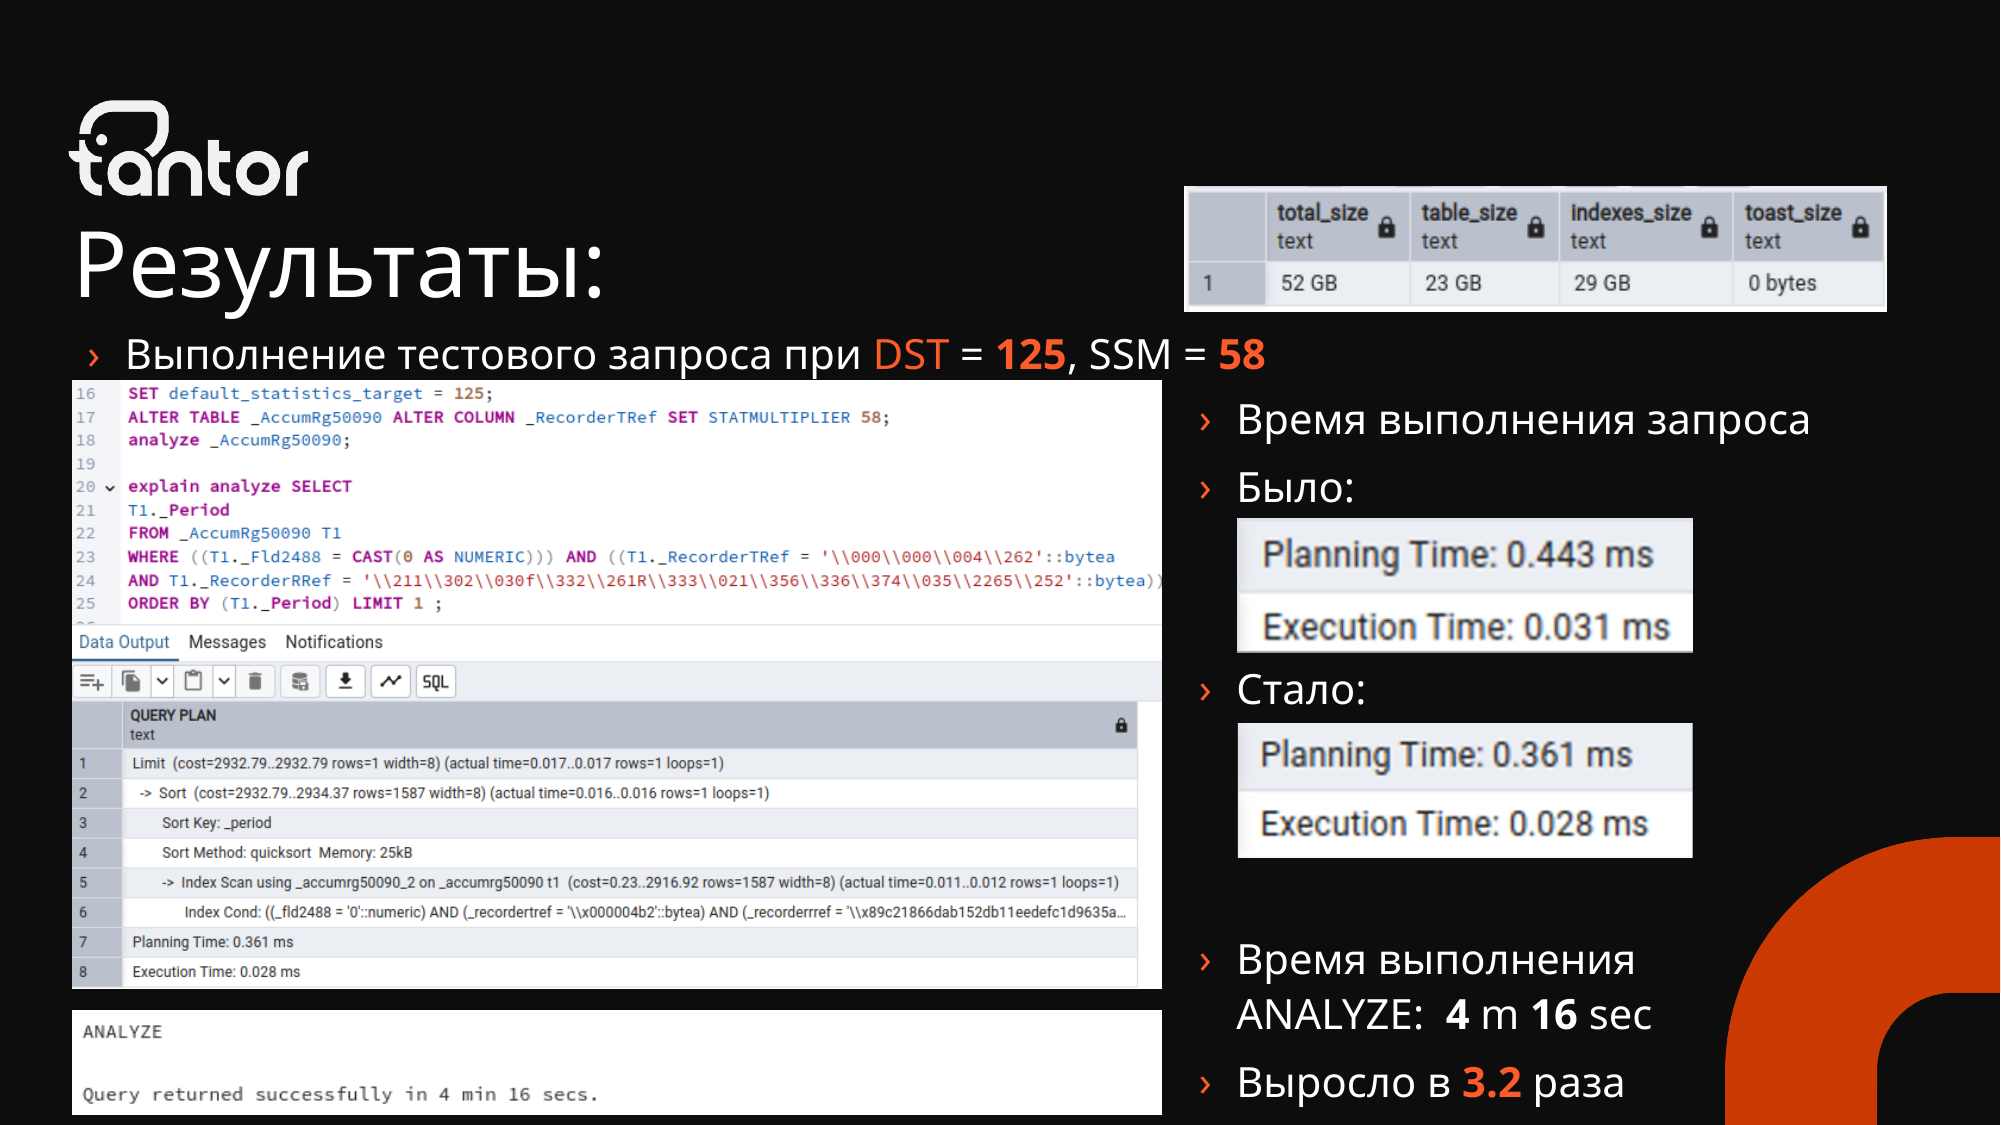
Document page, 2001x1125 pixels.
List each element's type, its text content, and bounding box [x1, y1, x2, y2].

picture [1237, 723, 1693, 858]
text_box Выполнение тестового запроса при DST = 125, SSM = 58 [72, 315, 1928, 989]
picture [1183, 186, 1887, 312]
picture [68, 100, 72, 196]
picture [1725, 837, 2001, 1125]
picture [72, 1010, 1162, 1115]
text_box Время выполнения запроса Было: Стало: Время выполнения ANALYZE: 4 m 16 sec Выросло в 3.2 раза [1184, 989, 1865, 1090]
picture [1237, 518, 1693, 654]
title Результаты: [72, 67, 1928, 315]
picture [72, 380, 1162, 989]
